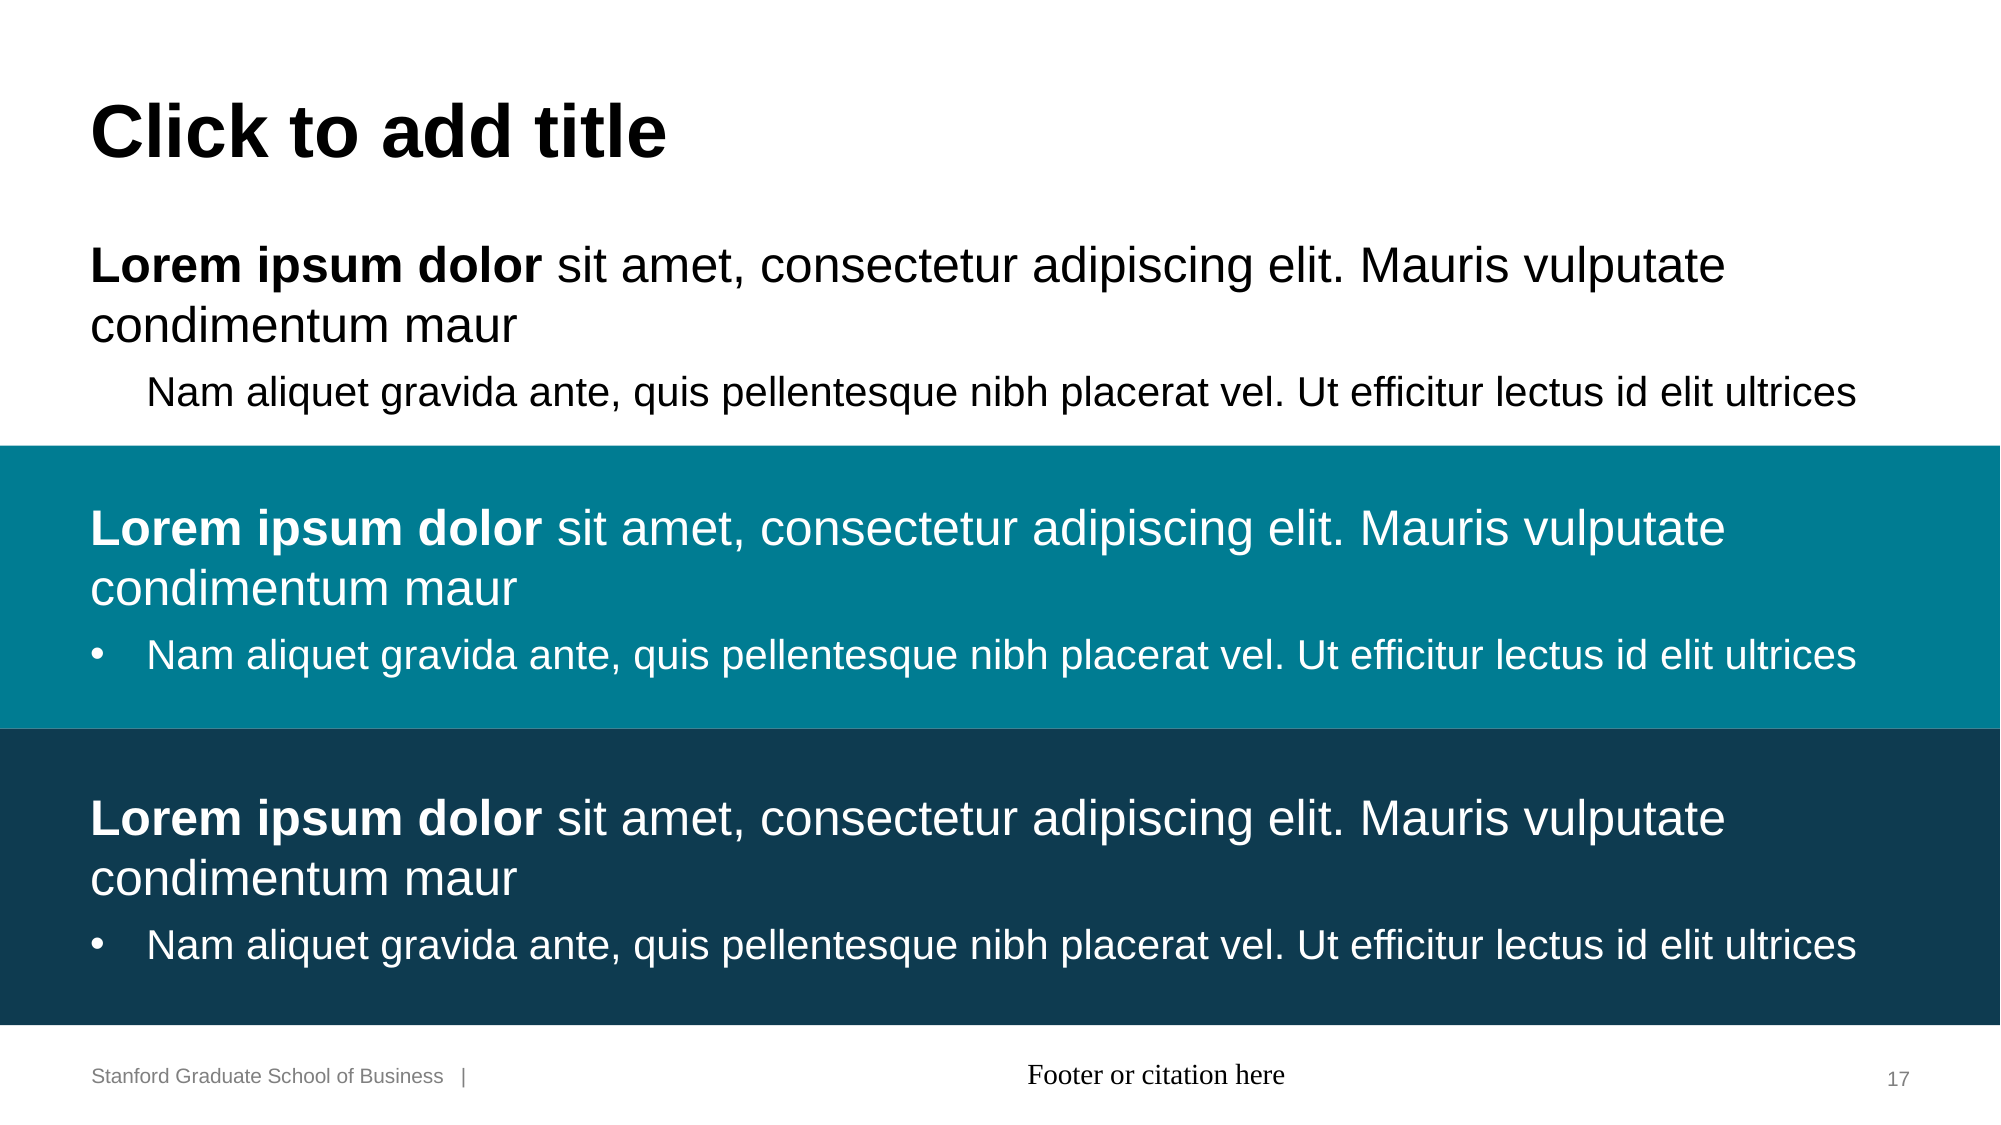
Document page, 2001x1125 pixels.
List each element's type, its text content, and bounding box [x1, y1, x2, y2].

title Click to add title [75, 75, 1925, 181]
footer Footer or citation here [468, 1054, 1844, 1098]
list Lorem ipsum dolor sit amet, consectetur adipiscing elit. Mauris vulputate condimentum maur Nam aliquet gravida ante, quis pellentesque nibh placerat vel. Ut efficitur lectus id elit ultrices [0, 224, 2000, 445]
list Lorem ipsum dolor sit amet, consectetur adipiscing elit. Mauris vulputate condimentum maur Nam aliquet gravida ante, quis pellentesque nibh placerat vel. Ut efficitur lectus id elit ultrices [0, 728, 2000, 1026]
slide_number 17 [1866, 1054, 1925, 1098]
list Lorem ipsum dolor sit amet, consectetur adipiscing elit. Mauris vulputate condimentum maur Nam aliquet gravida ante, quis pellentesque nibh placerat vel. Ut efficitur lectus id elit ultrices [0, 445, 2000, 728]
